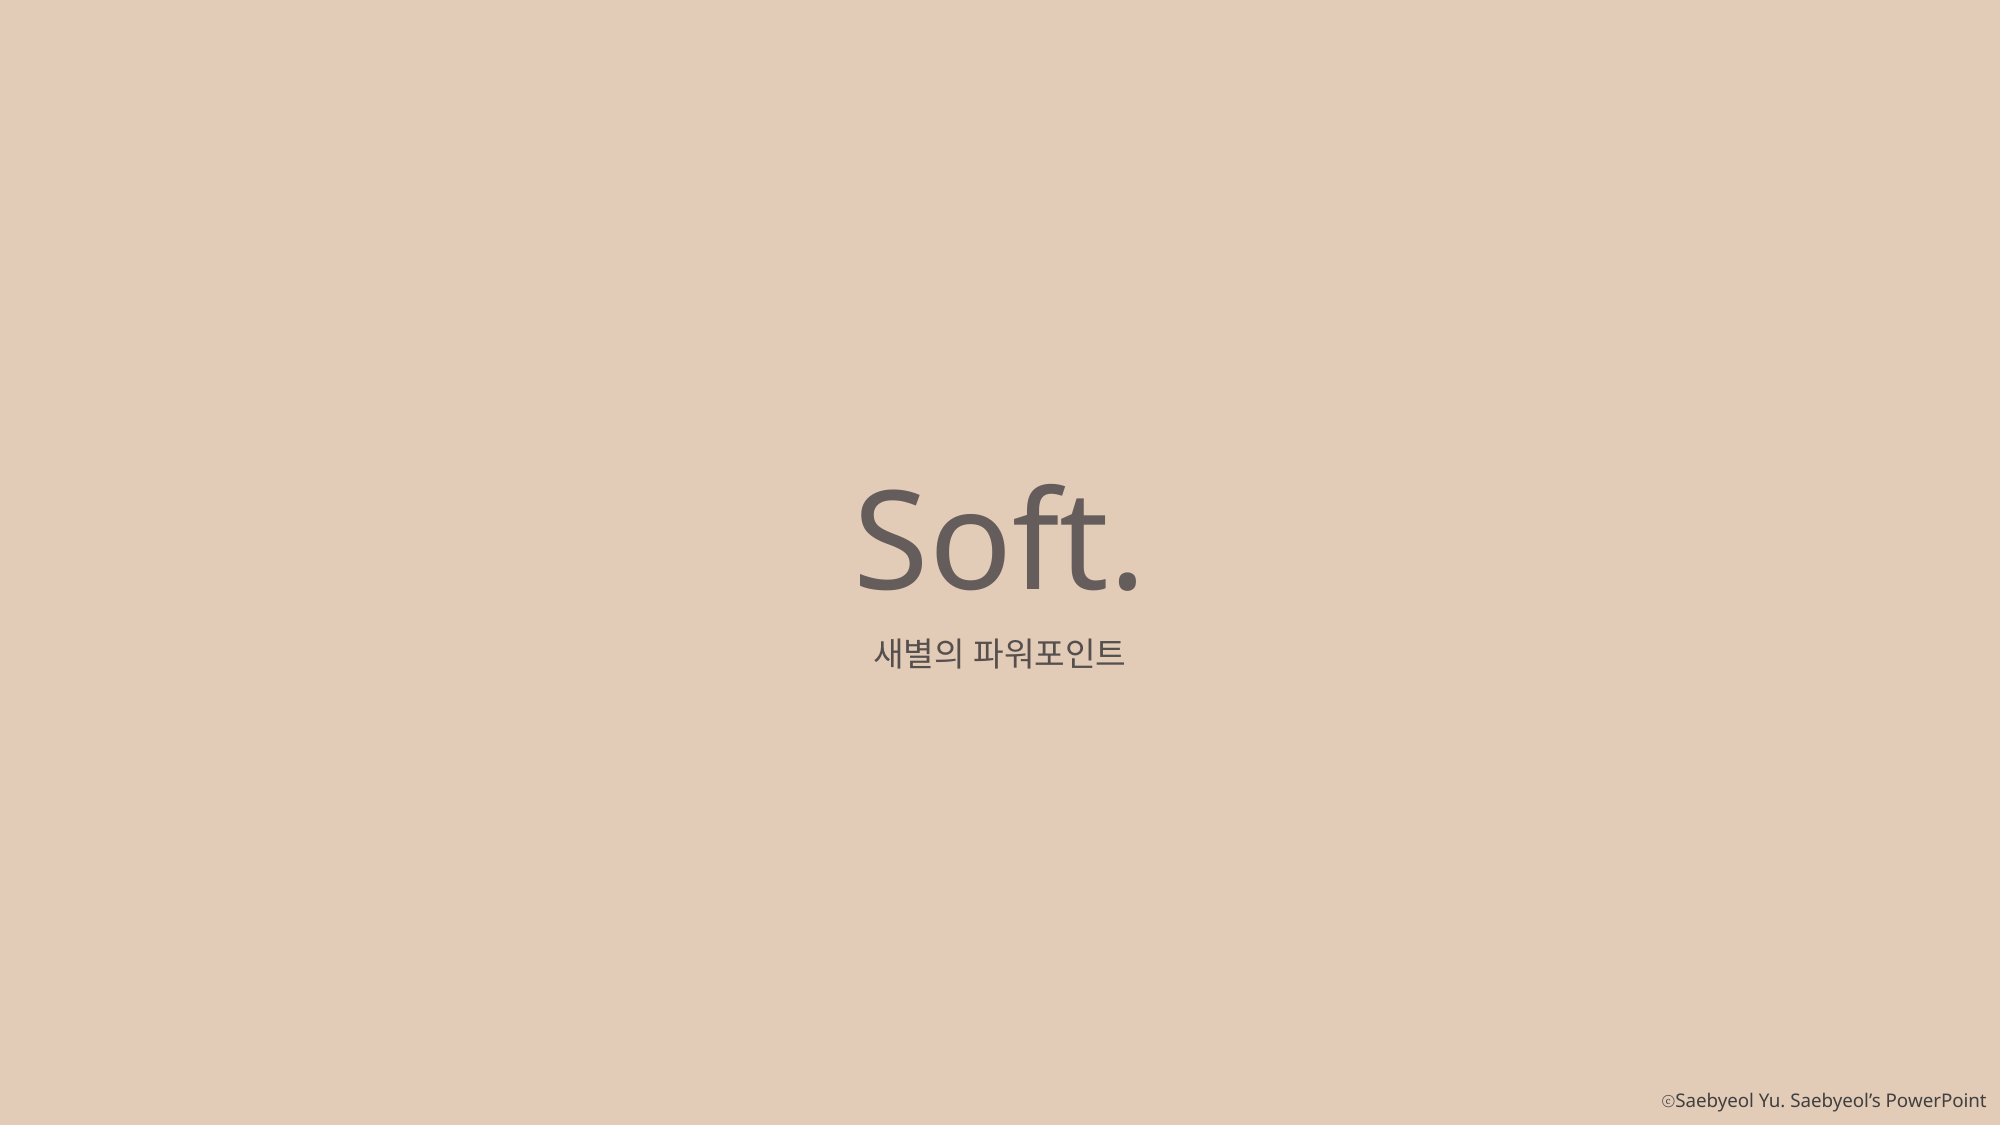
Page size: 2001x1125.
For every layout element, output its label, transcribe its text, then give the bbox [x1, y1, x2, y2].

text_box 새별의 파워포인트 [858, 626, 1142, 681]
text_box Soft. [838, 444, 1161, 625]
